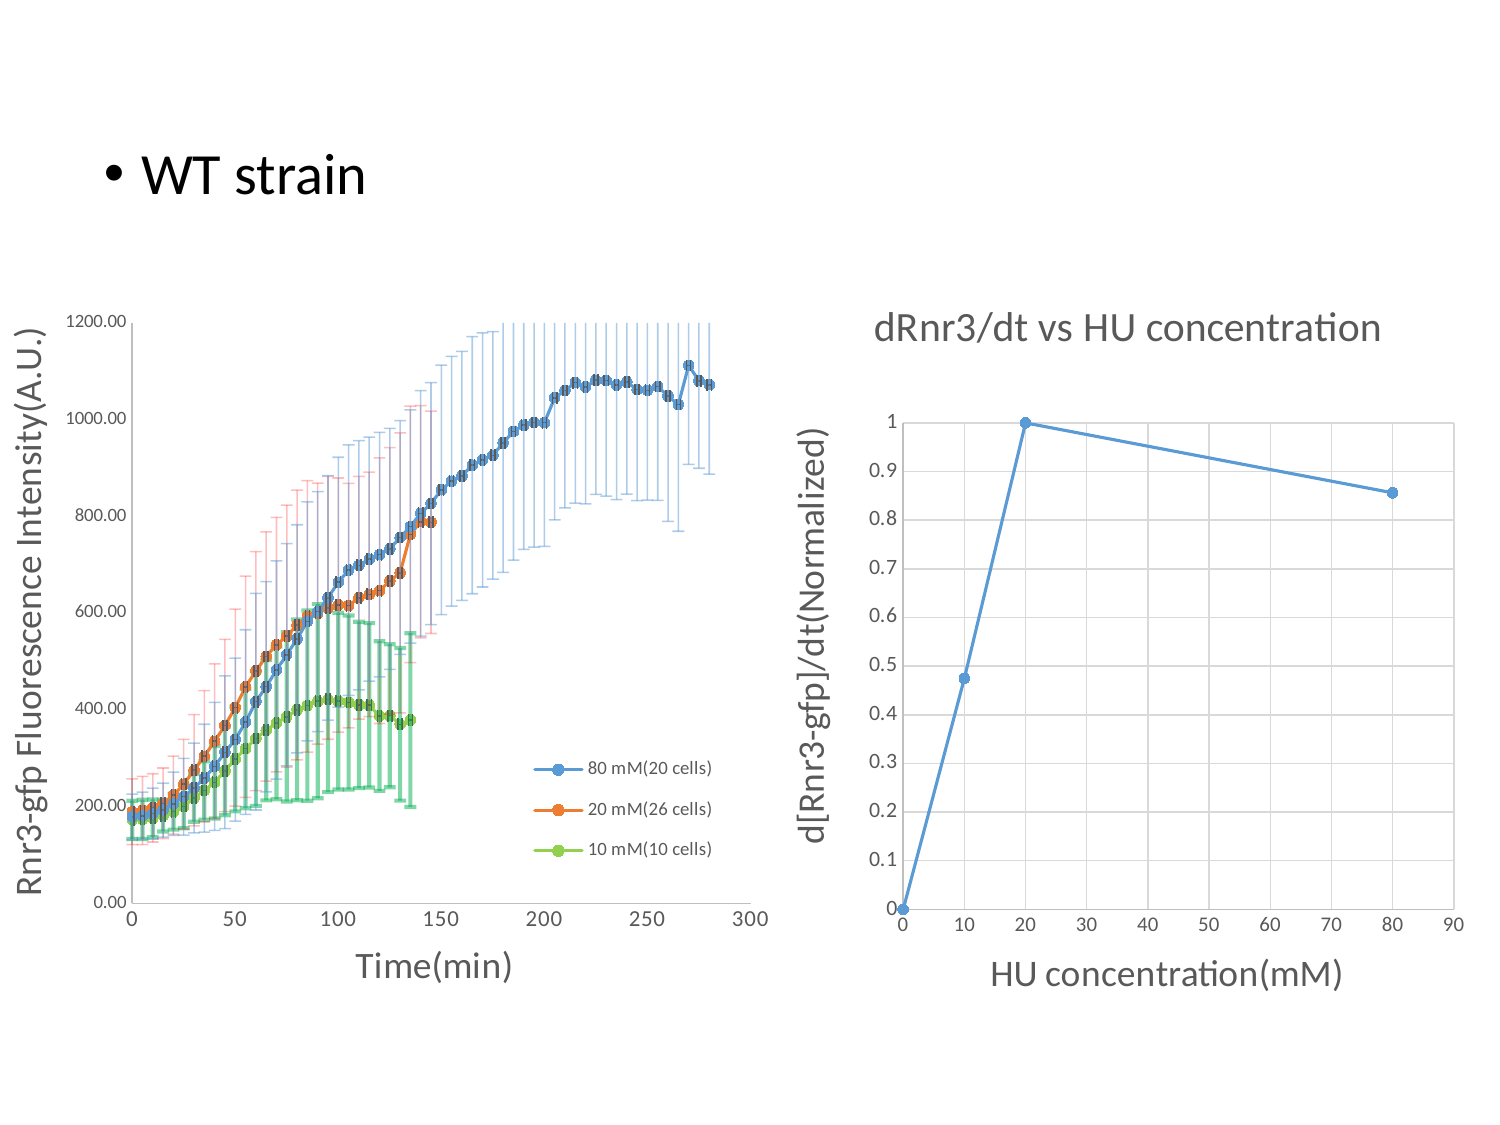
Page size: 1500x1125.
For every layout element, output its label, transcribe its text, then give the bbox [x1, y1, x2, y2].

list WT strain [88, 136, 1383, 219]
chart [0, 231, 1483, 1008]
